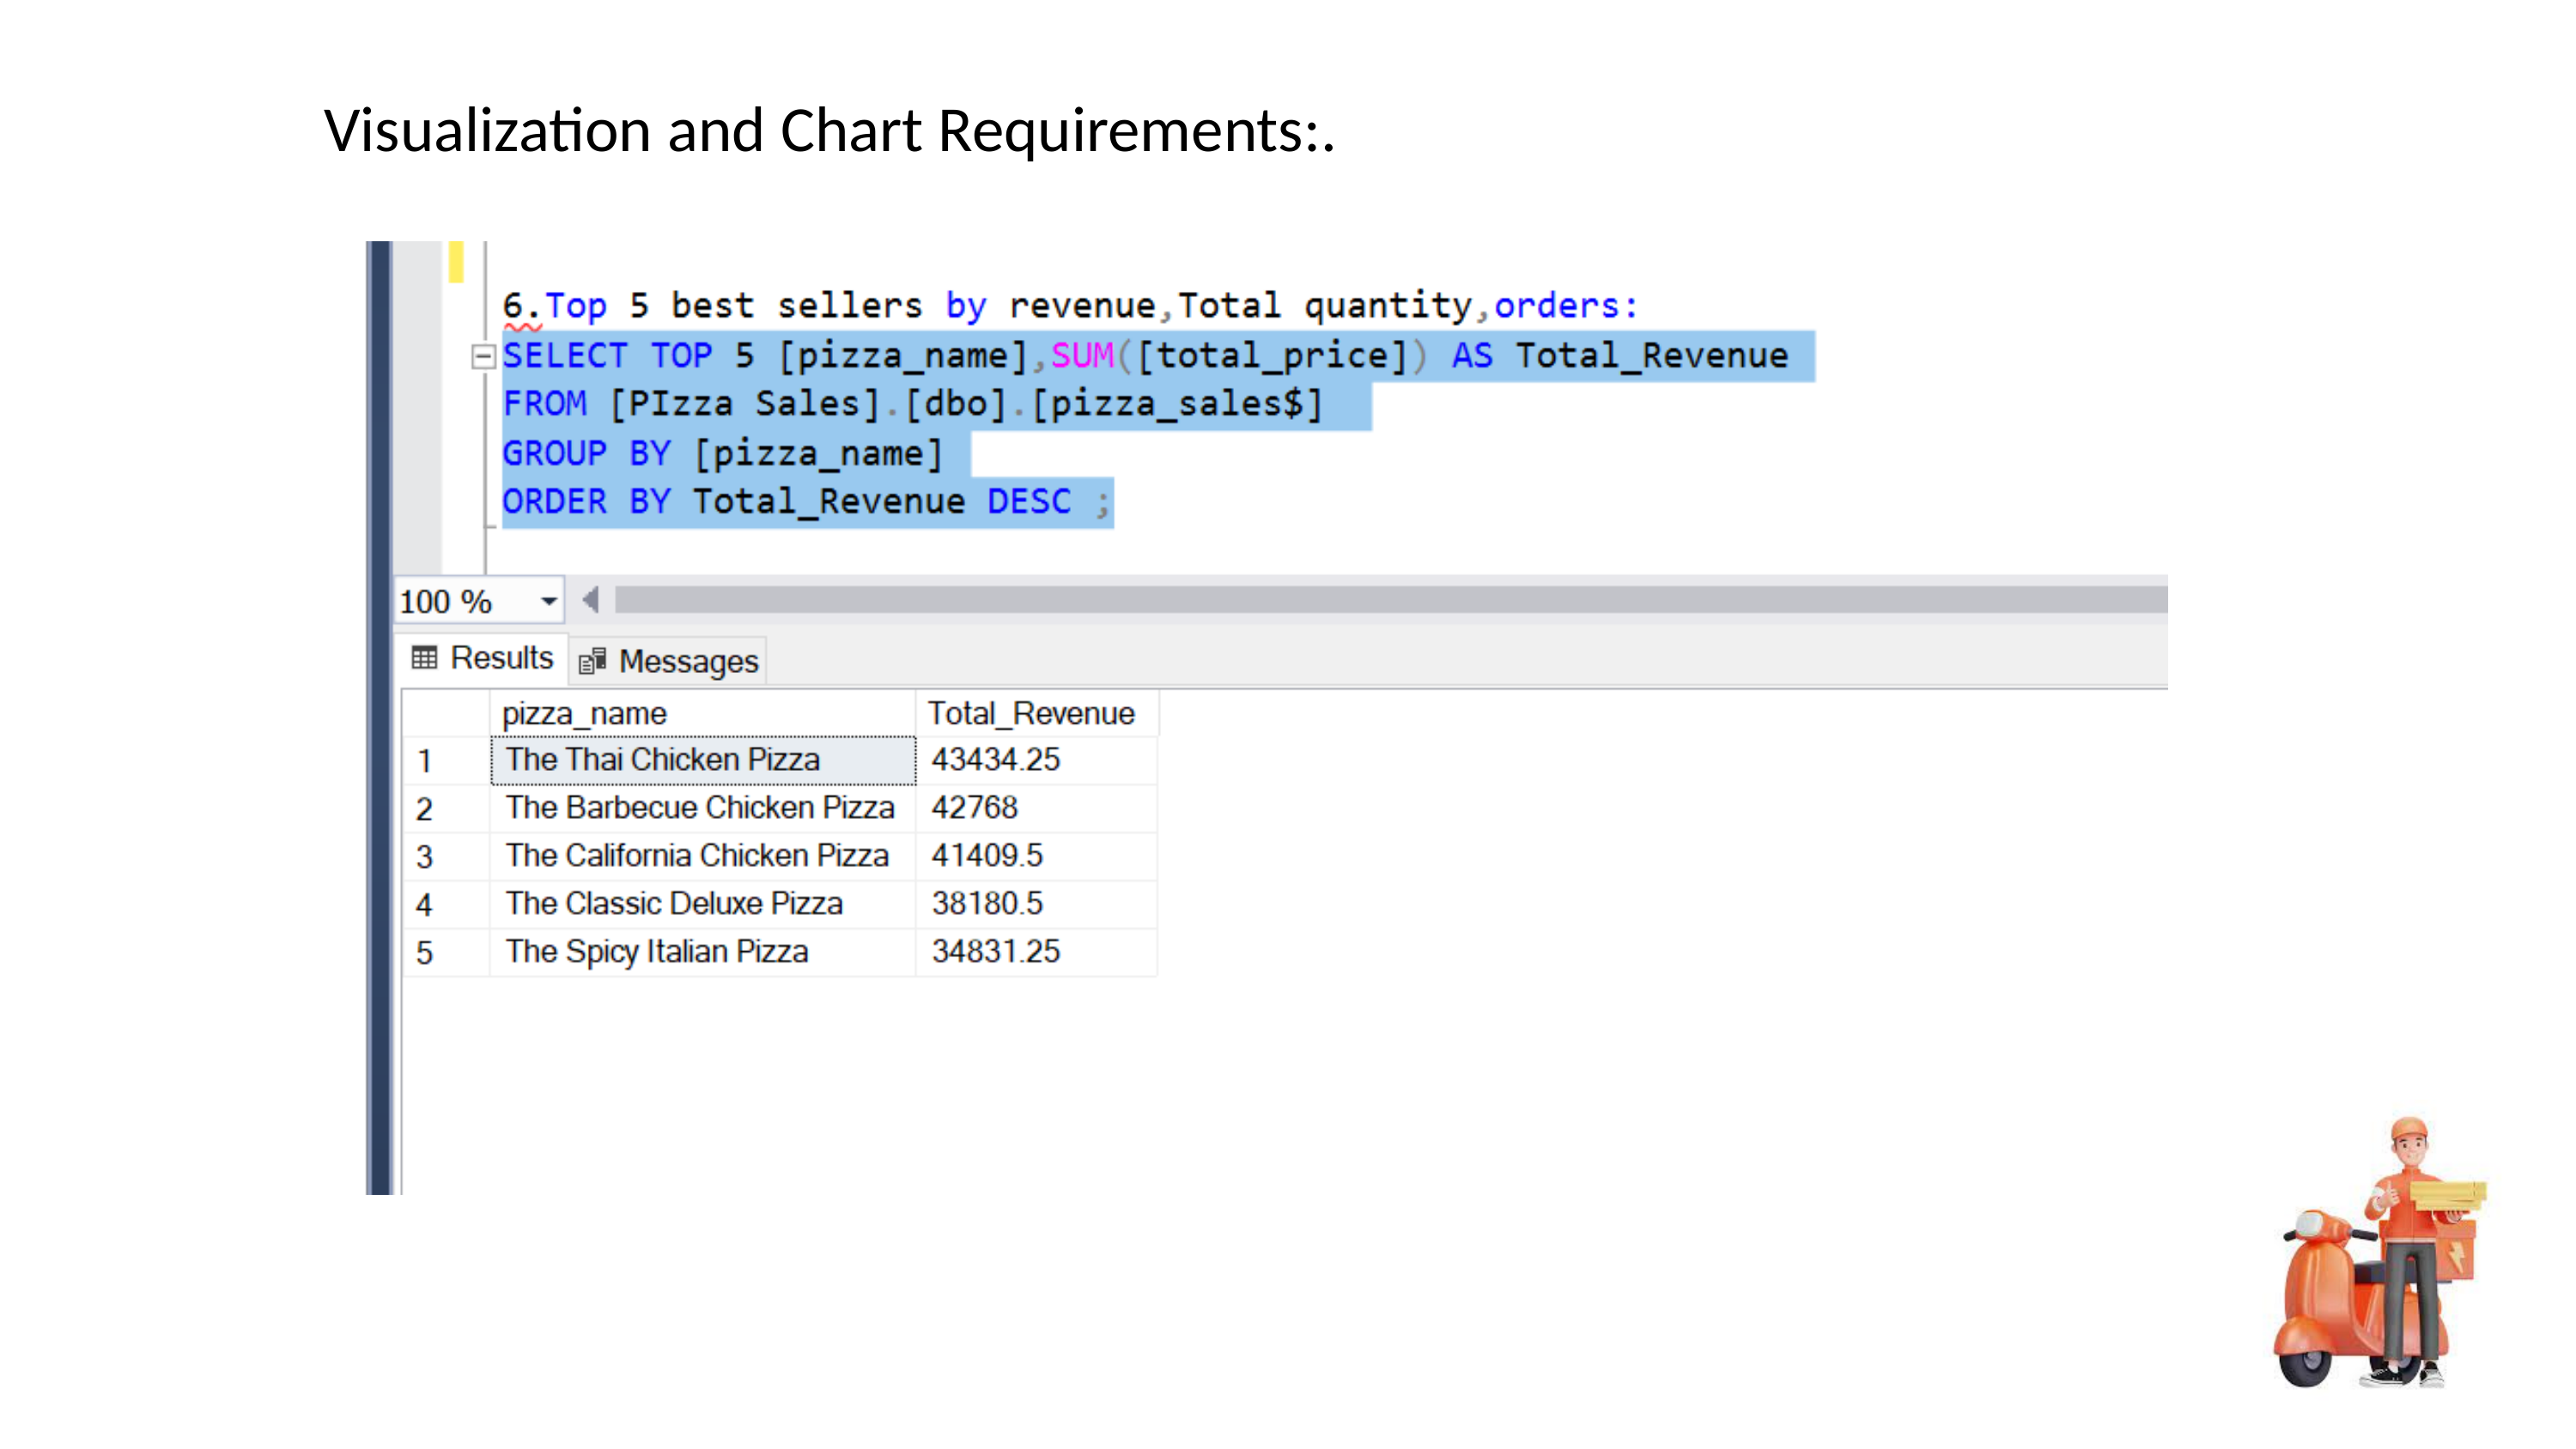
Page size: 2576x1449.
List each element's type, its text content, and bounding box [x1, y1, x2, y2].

picture [2221, 1099, 2524, 1403]
text_box Visualization and Chart Requirements:. [311, 80, 2275, 171]
picture [235, 240, 2169, 1195]
